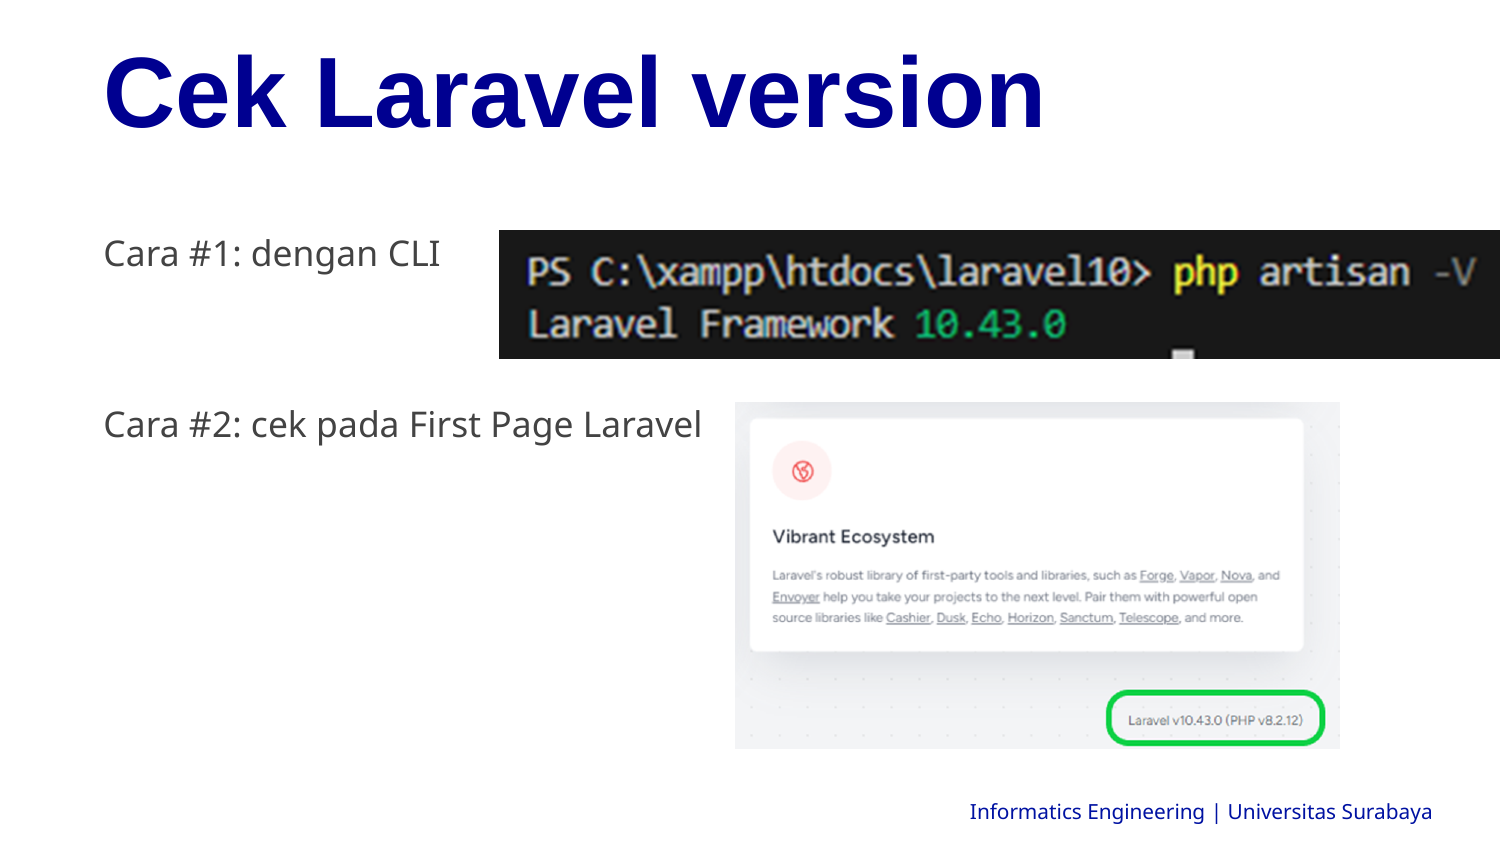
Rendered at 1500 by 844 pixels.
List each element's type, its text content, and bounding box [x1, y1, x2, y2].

text_box Informatics Engineering | Universitas Surabaya [953, 791, 1448, 828]
list Cara #1: dengan CLI Cara #2: cek pada First Page Laravel [88, 216, 1448, 748]
picture [499, 230, 1500, 360]
picture [734, 402, 1340, 749]
title Cek Laravel version [88, 12, 1474, 163]
